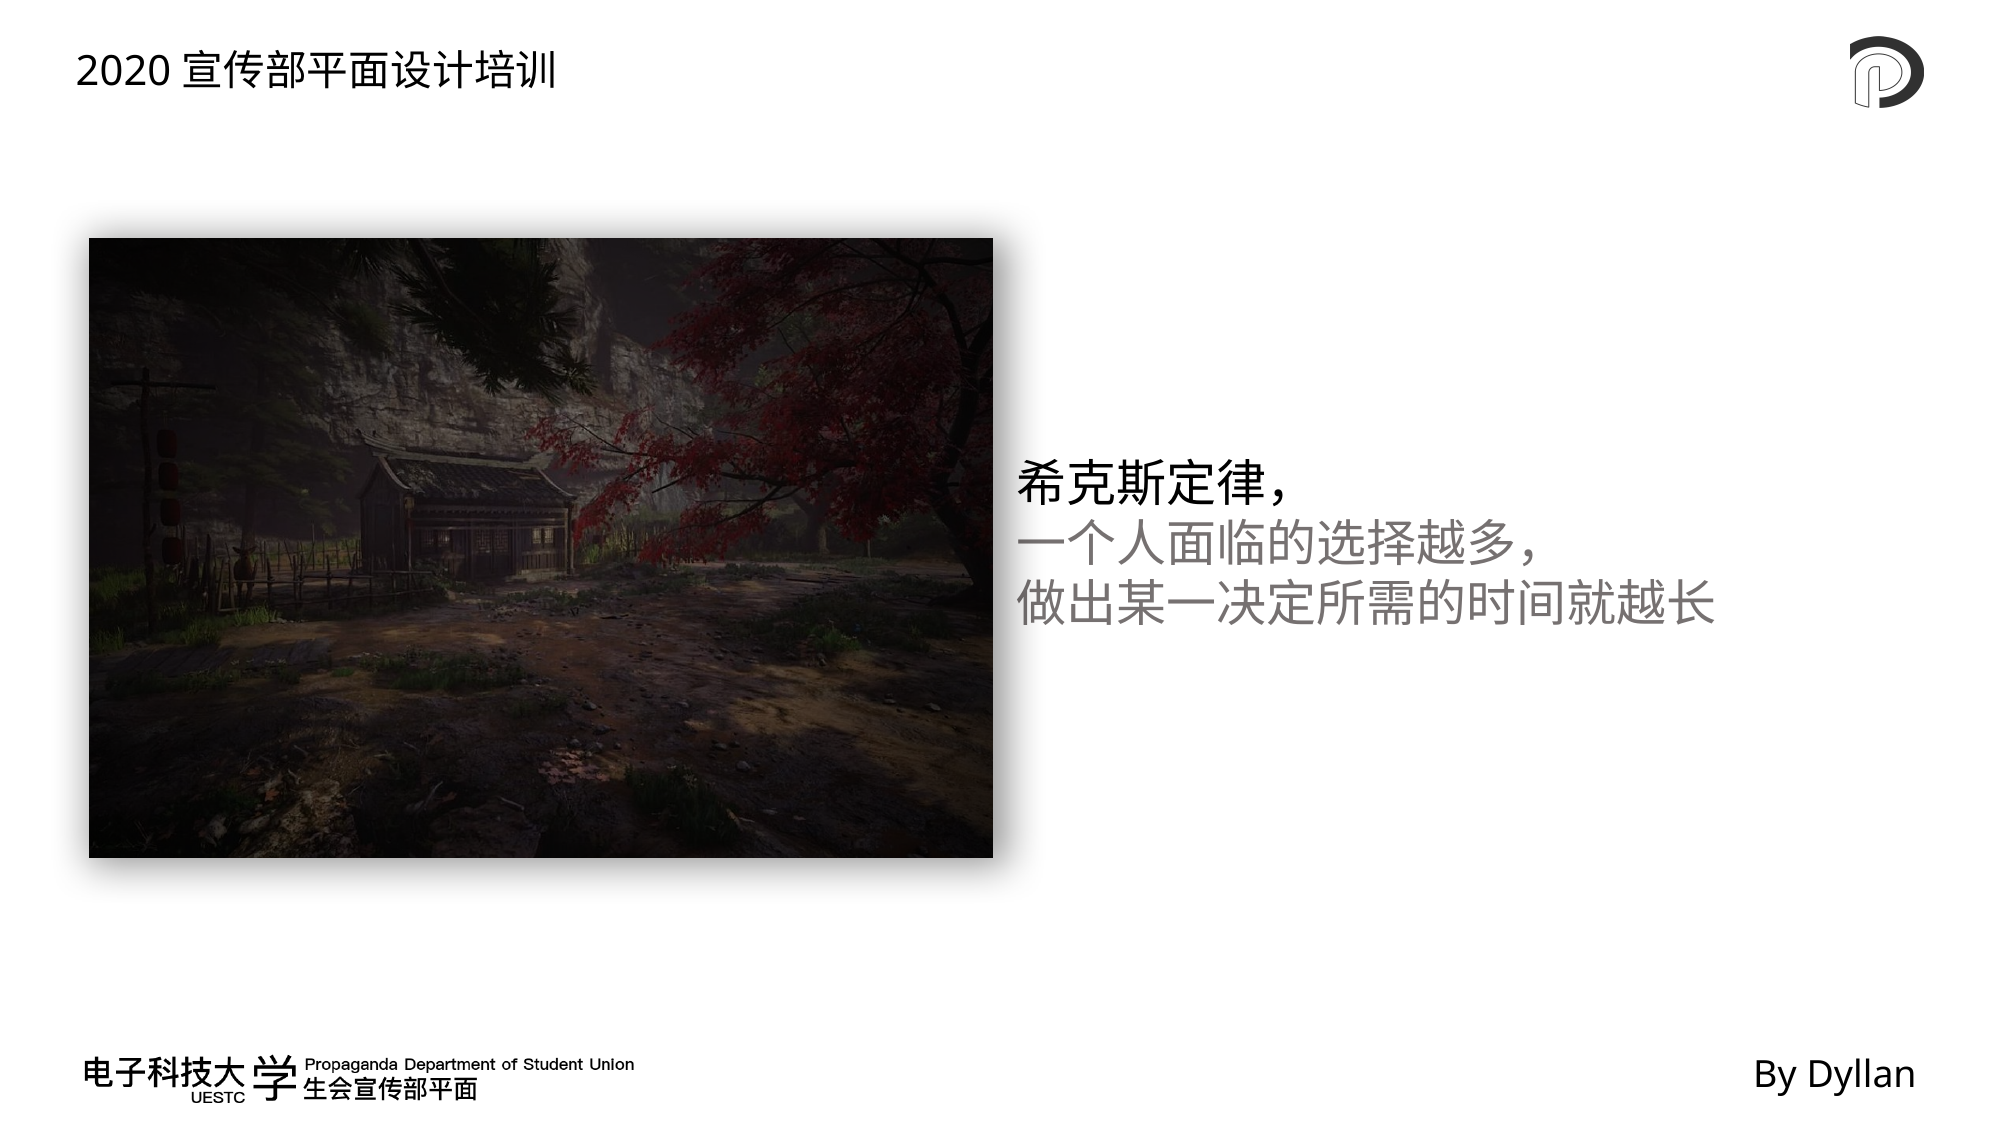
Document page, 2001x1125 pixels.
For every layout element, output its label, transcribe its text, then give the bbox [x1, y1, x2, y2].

picture [89, 238, 993, 858]
picture [1850, 36, 1924, 108]
text_box 希克斯定律， 一个人面临的选择越多， 做出某一决定所需的时间就越长 [1036, 444, 1924, 640]
text_box By Dyllan [1019, 444, 1027, 640]
text_box By Dyllan [1738, 1042, 1958, 1102]
text_box 2020宣传部平面设计培训 [60, 36, 1284, 102]
picture [60, 1035, 845, 1125]
